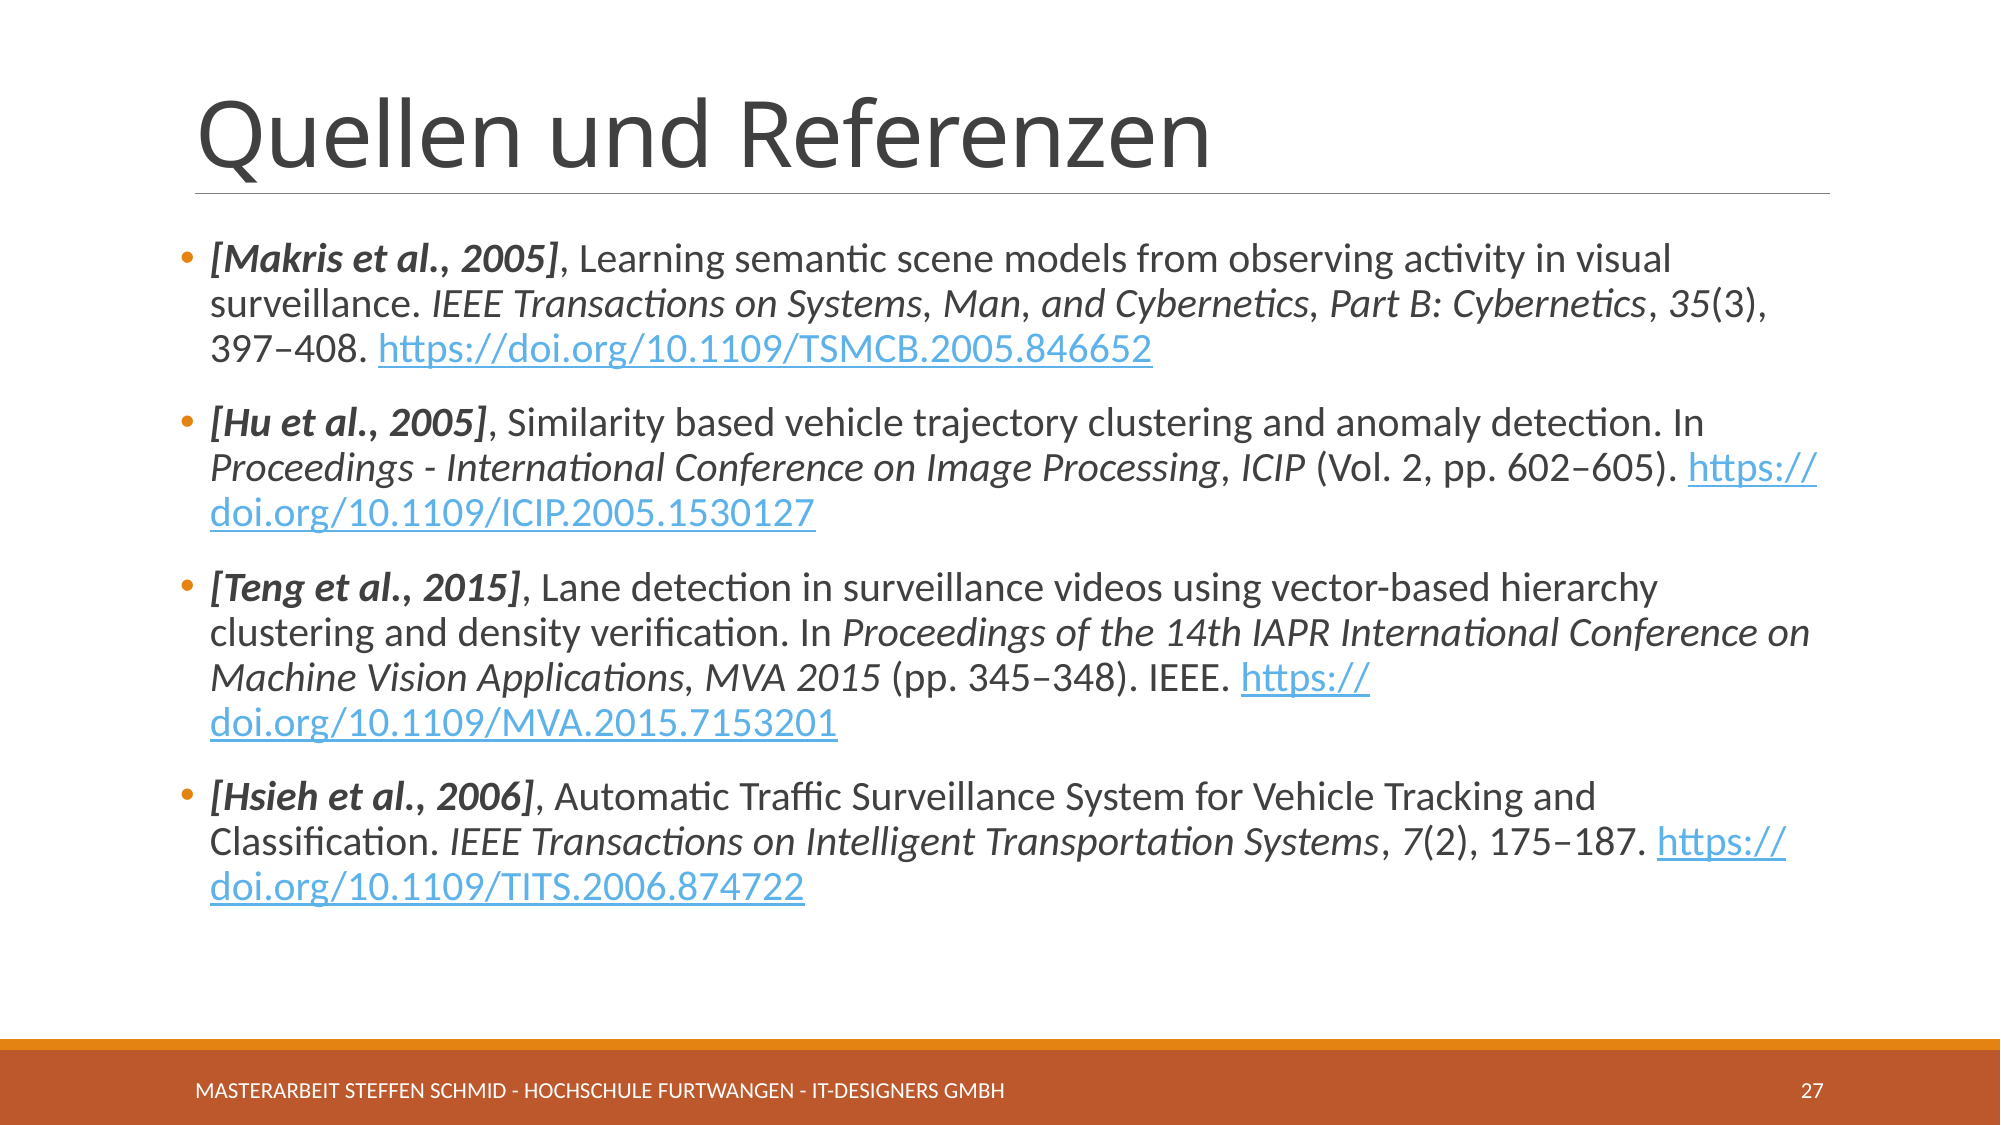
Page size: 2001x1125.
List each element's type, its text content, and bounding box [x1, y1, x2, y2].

slide_number 27 [1624, 1059, 1840, 1120]
footer Masterarbeit Steffen Schmid - Hochschule Furtwangen - IT-Designers GmbH [180, 1059, 1396, 1120]
title Quellen und Referenzen [180, 47, 1830, 194]
list [Makris et al., 2005], Learning semantic scene models from observing activity in visual surveillance. IEEE Transactions on Systems, Man, and Cybernetics, Part B: Cybernetics, 35(3), 397–408. https://doi.org/10.1109/TSMCB.2005.846652 [Hu et al., 2005], Similarity based vehicle trajectory clustering and anomaly detection. In Proceedings - International Conference on Image Processing, ICIP (Vol. 2, pp. 602–605). https://doi.org/10.1109/ICIP.2005.1530127 [Teng et al., 2015], Lane detection in surveillance videos using vector-based hierarchy clustering and density verification. In Proceedings of the 14th IAPR International Conference on Machine Vision Applications, MVA 2015 (pp. 345–348). IEEE. https://doi.org/10.1109/MVA.2015.7153201 [Hsieh et al., 2006], Automatic Traffic Surveillance System for Vehicle Tracking and Classification. IEEE Transactions on Intelligent Transportation Systems, 7(2), 175–187. https://doi.org/10.1109/TITS.2006.874722 [180, 229, 1830, 998]
